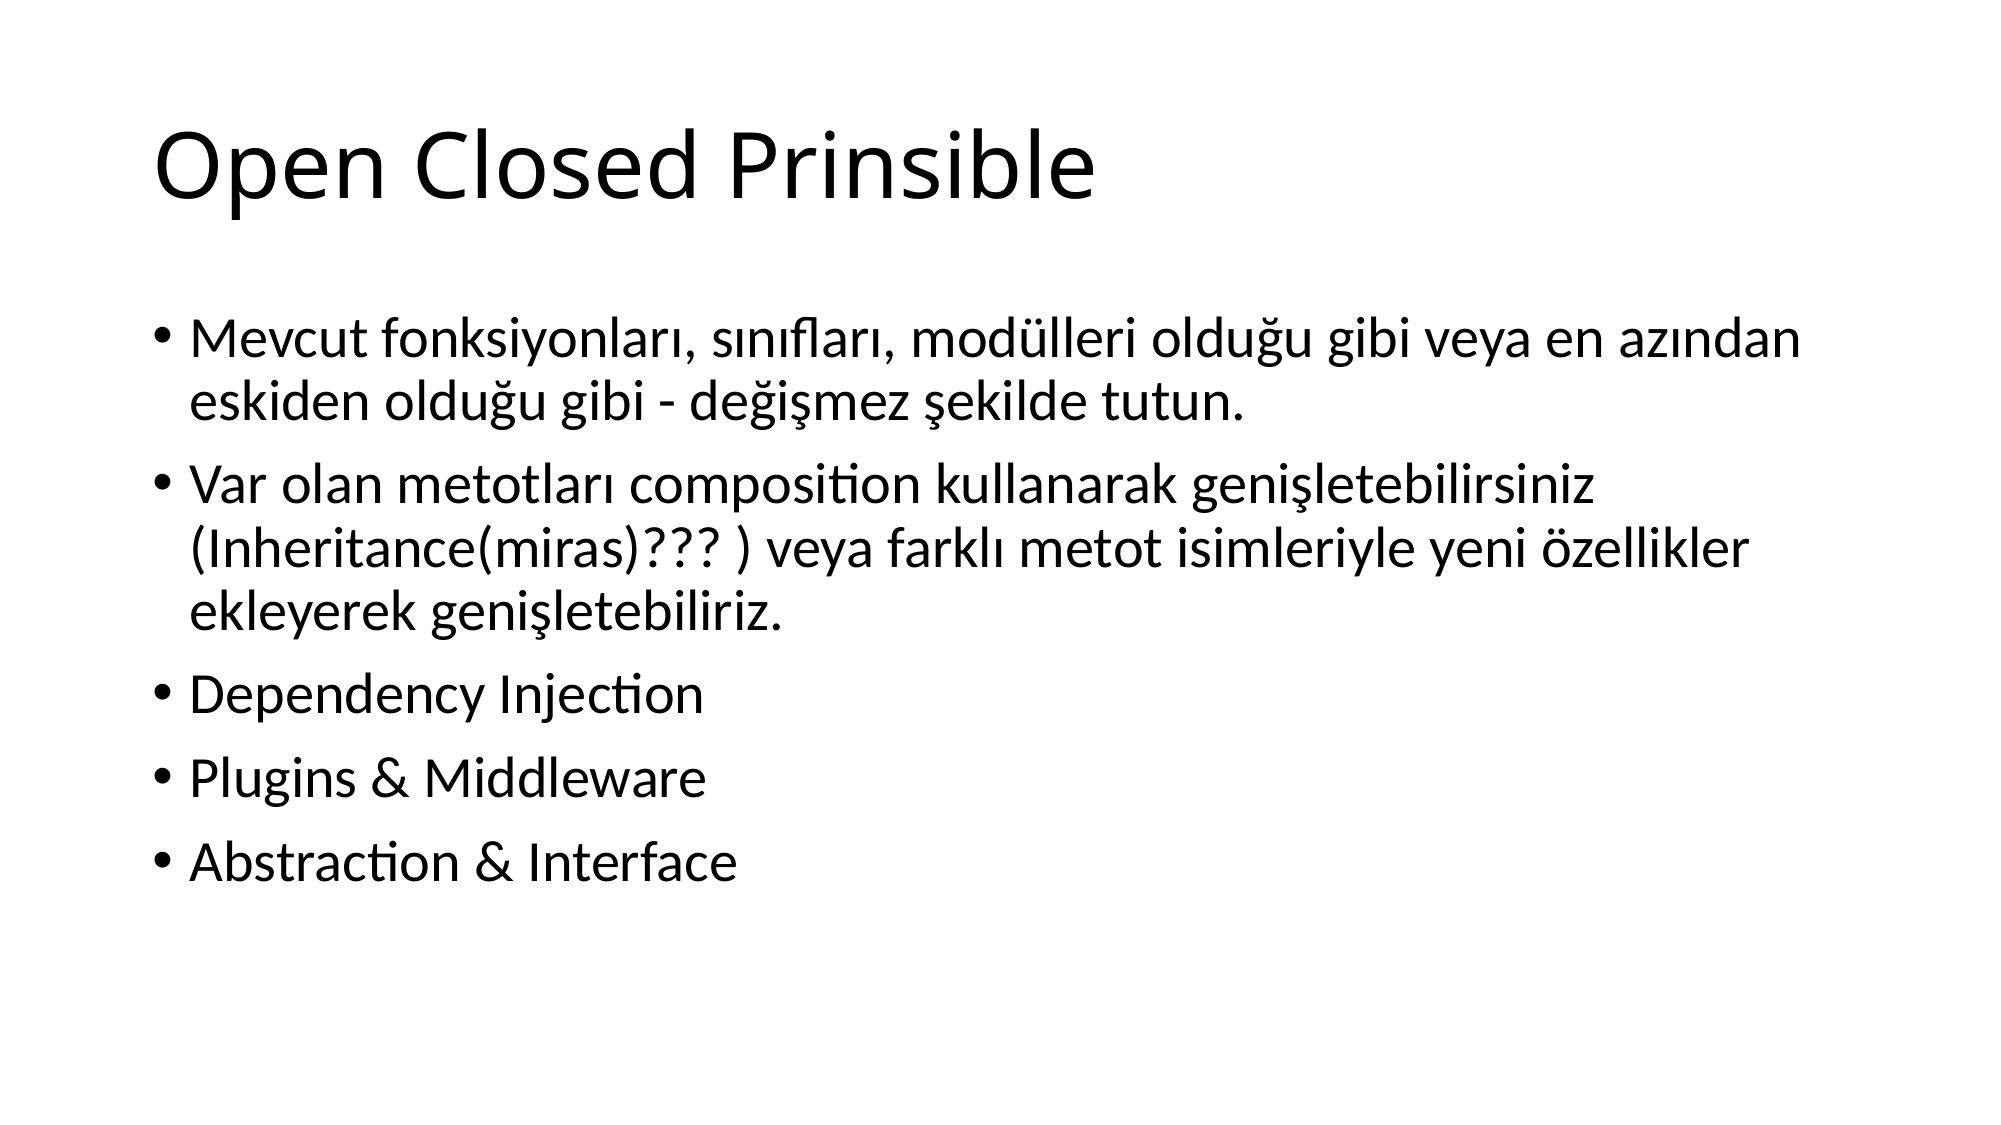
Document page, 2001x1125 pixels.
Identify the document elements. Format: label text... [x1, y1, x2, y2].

list Mevcut fonksiyonları, sınıfları, modülleri olduğu gibi veya en azından eskiden olduğu gibi - değişmez şekilde tutun. Var olan metotları composition kullanarak genişletebilirsiniz (Inheritance(miras)??? ) veya farklı metot isimleriyle yeni özellikler ekleyerek genişletebiliriz. Dependency Injection Plugins & Middleware Abstraction & Interface [137, 299, 1863, 1014]
title Open Closed Prinsible [137, 59, 1863, 278]
